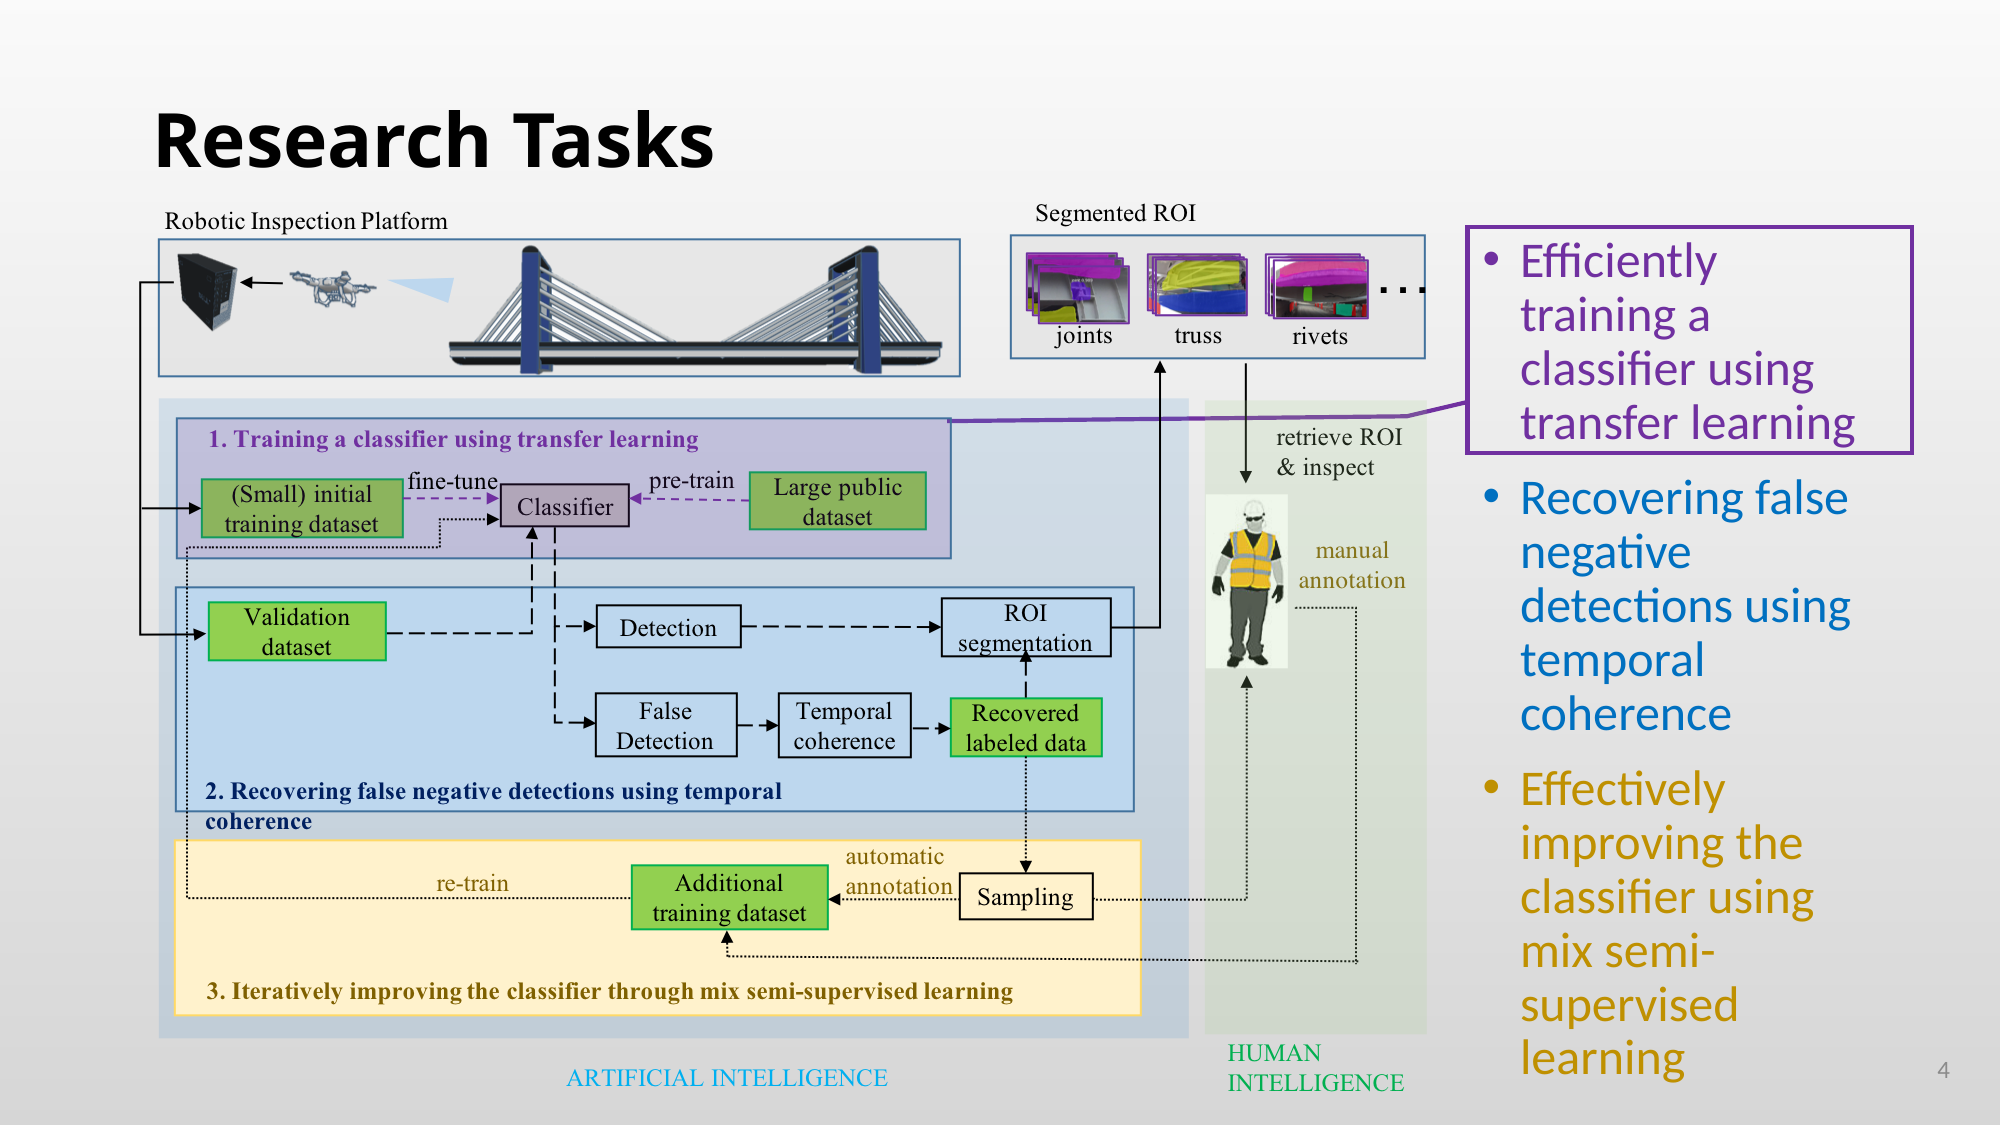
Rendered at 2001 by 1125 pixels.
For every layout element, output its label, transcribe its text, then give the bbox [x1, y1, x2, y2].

title Research Tasks [137, 59, 1863, 226]
slide_number 4 [1836, 1040, 1966, 1098]
list Efficiently training a classifier using transfer learning Recovering false negative detections using temporal coherence Effectively improving the classifier using mix semi-supervised learning [1482, 454, 1880, 1098]
text_box [1482, 226, 1913, 454]
picture [137, 188, 1482, 1110]
